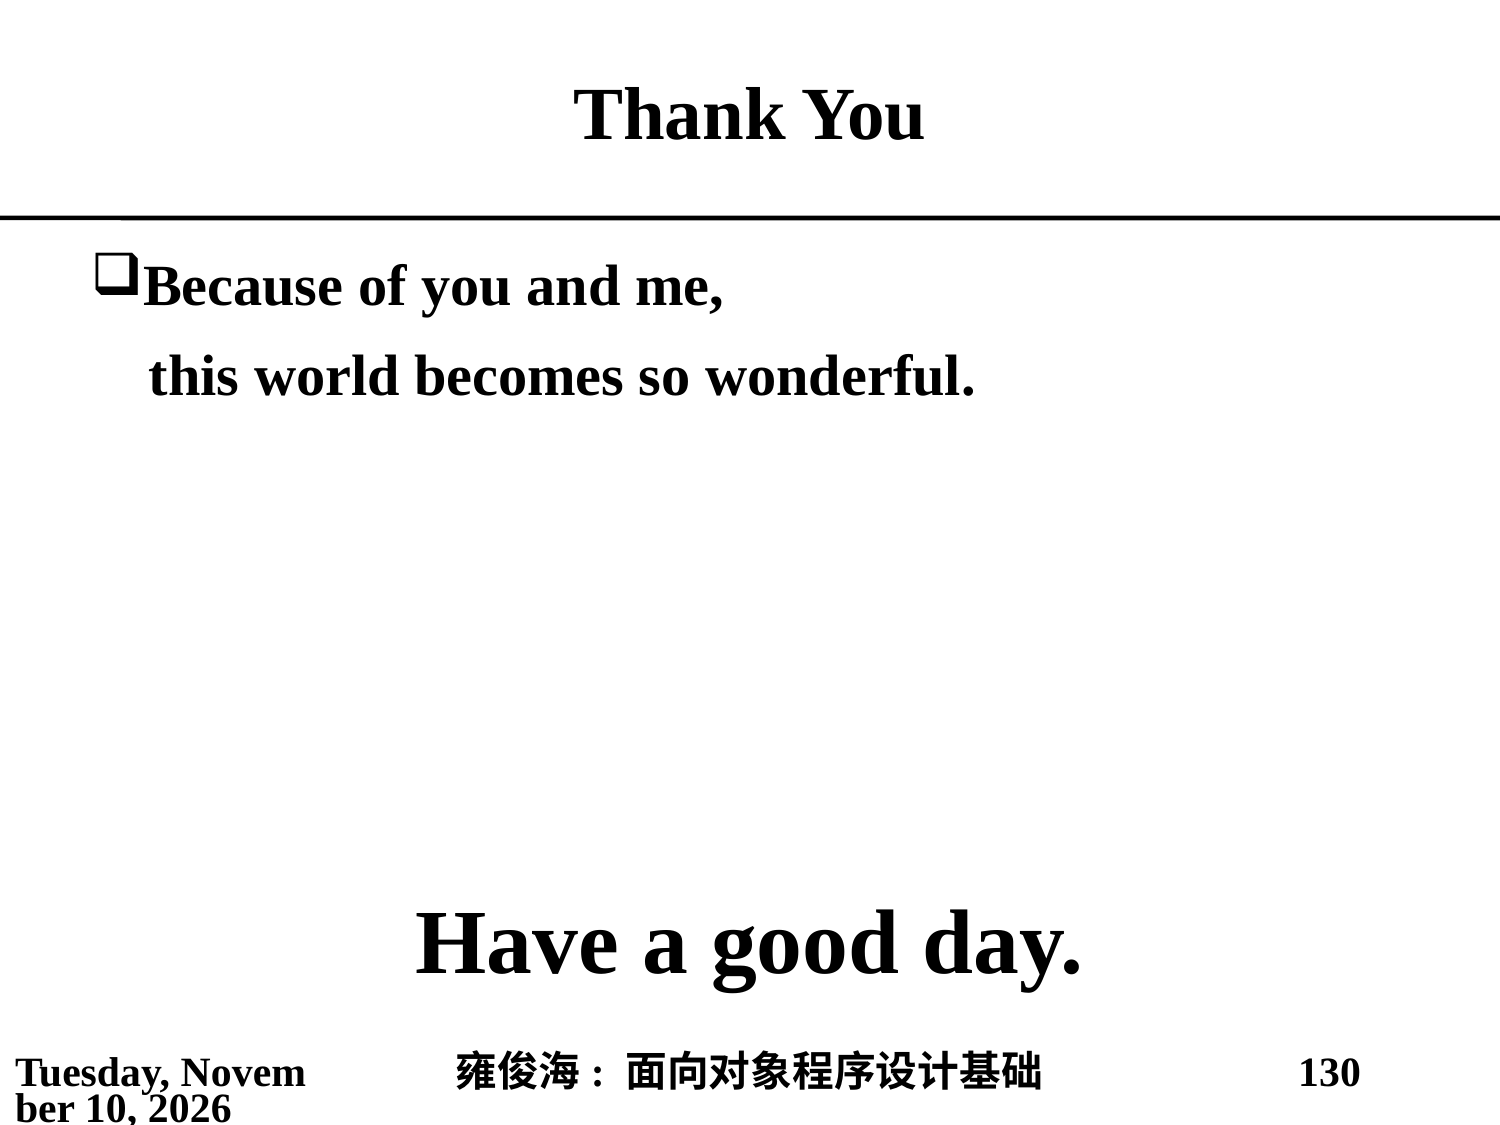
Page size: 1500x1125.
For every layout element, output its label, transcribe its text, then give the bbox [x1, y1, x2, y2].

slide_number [0, 1042, 337, 1103]
footer 雍俊海: 面向对象程序设计基础 [337, 1042, 1161, 1103]
title Thank You [0, 0, 1500, 217]
list Because of you and me, this world becomes so wonderful. Have a good day. [75, 239, 1425, 1042]
slide_number 130 [1161, 1042, 1499, 1103]
